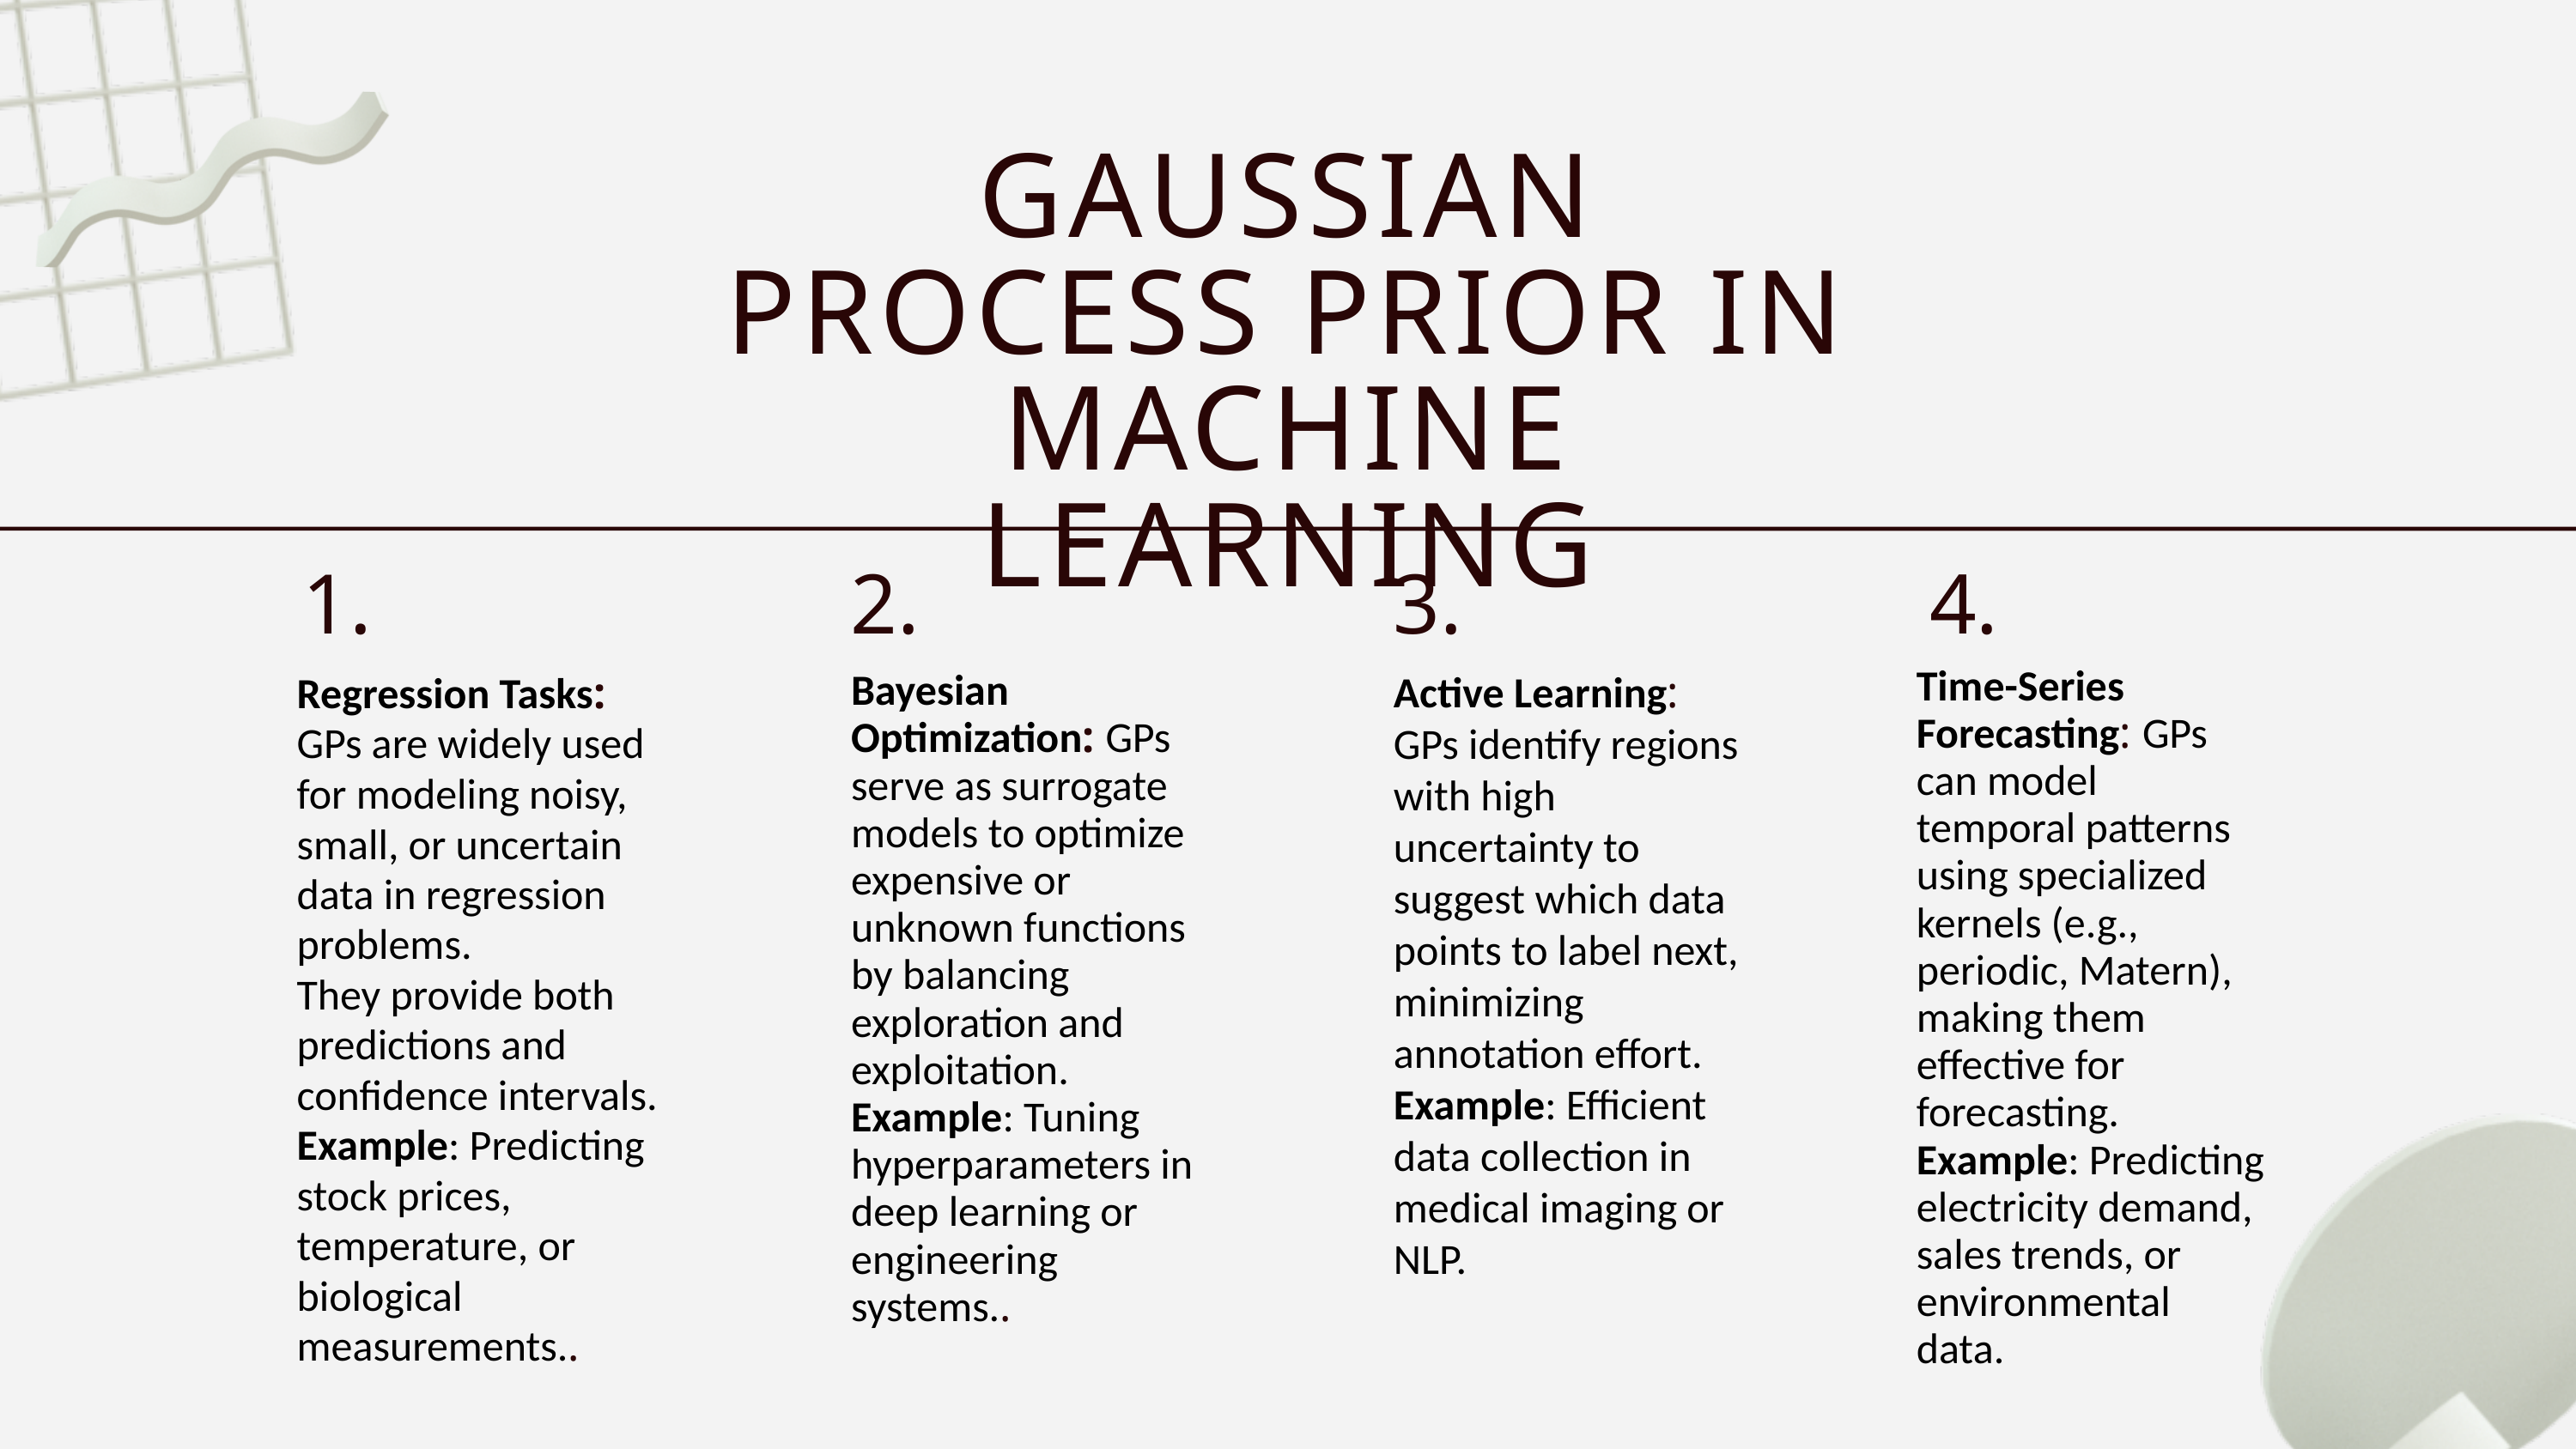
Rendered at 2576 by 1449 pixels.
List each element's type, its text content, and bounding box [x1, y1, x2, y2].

text_box Time-Series Forecasting: GPs can model temporal patterns using specialized kernels (e.g., periodic, Matern), making them effective for forecasting. Example: Predicting electricity demand, sales trends, or environmental data. [1916, 661, 2265, 1373]
text_box Regression Tasks: GPs are widely used for modeling noisy, small, or uncertain data in regression problems. They provide both predictions and confidence intervals. Example: Predicting stock prices, temperature, or biological measurements.. [296, 667, 677, 1370]
text_box [34, 80, 391, 280]
text_box GAUSSIAN PROCESS PRIOR IN MACHINE LEARNING [716, 144, 1860, 610]
text_box [0, 0, 297, 415]
text_box 1. [302, 566, 613, 652]
text_box 3. [1393, 566, 1704, 652]
text_box Bayesian Optimization: GPs serve as surrogate models to optimize expensive or unknown functions by balancing exploration and exploitation. Example: Tuning hyperparameters in deep learning or engineering systems.. [850, 666, 1219, 1331]
text_box Active Learning: GPs identify regions with high uncertainty to suggest which data points to label next, minimizing annotation effort. Example: Efficient data collection in medical imaging or NLP. [1393, 666, 1742, 1283]
text_box [2240, 1113, 2576, 1449]
text_box 2. [850, 566, 1161, 652]
text_box 4. [1929, 566, 2239, 652]
